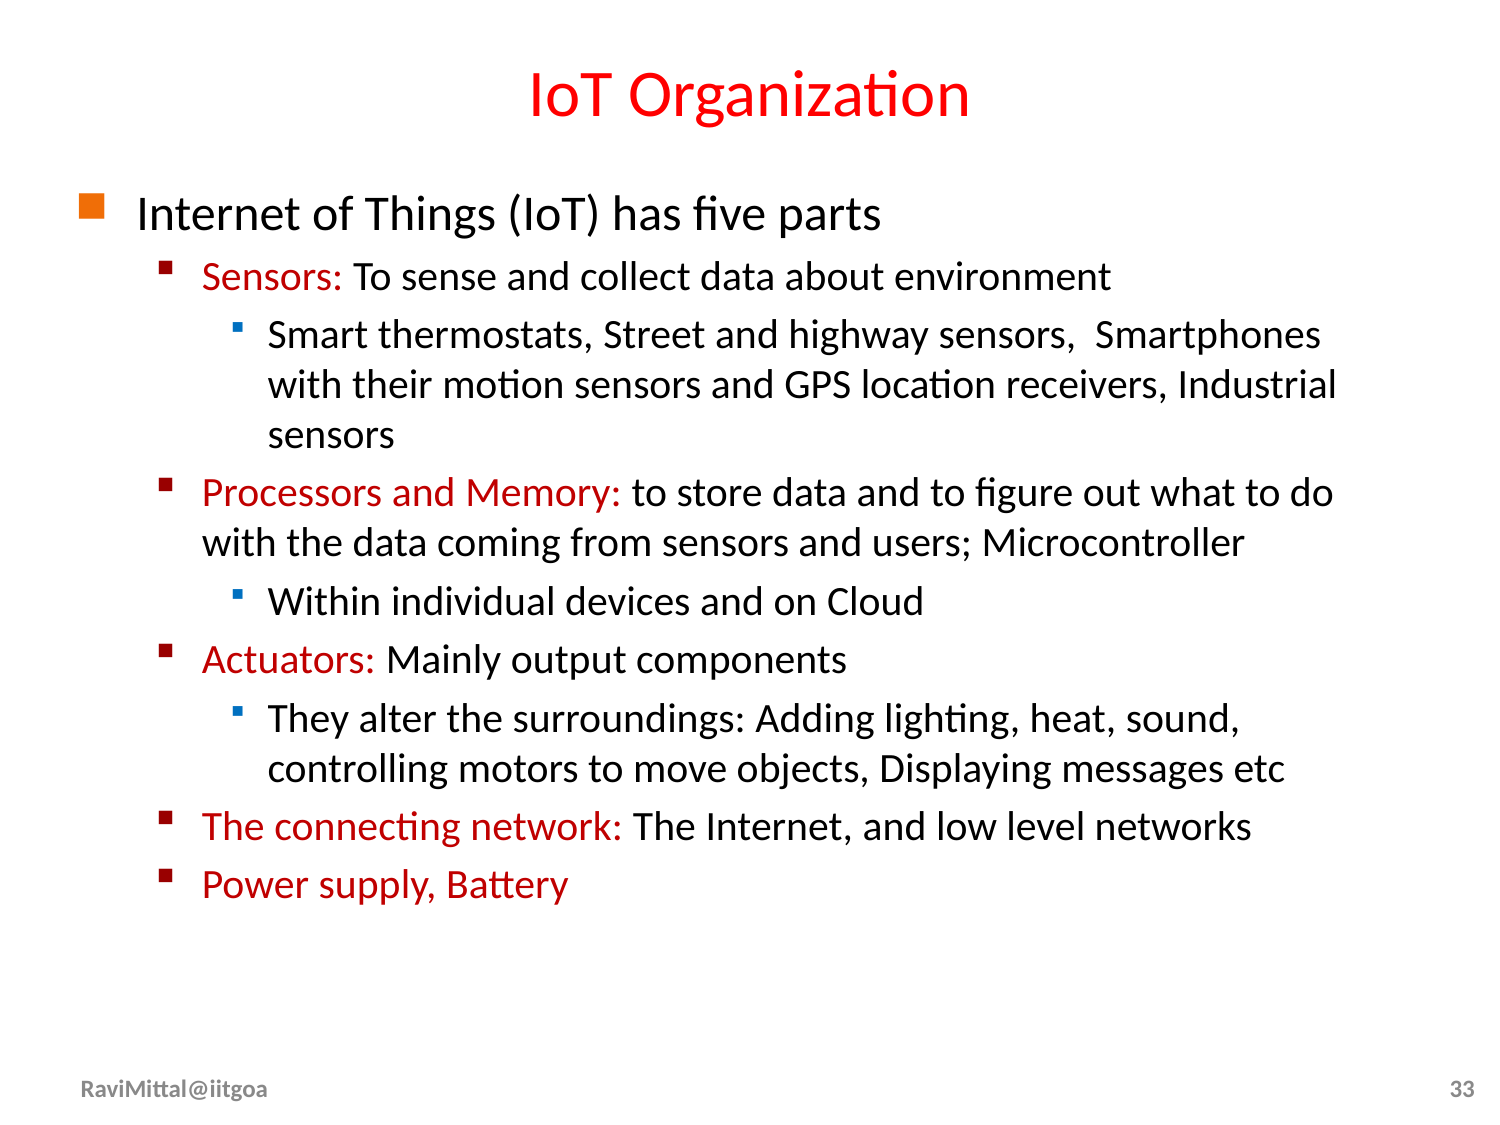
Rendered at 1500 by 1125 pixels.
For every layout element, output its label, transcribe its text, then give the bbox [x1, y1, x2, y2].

title IoT Organization [59, 31, 1441, 149]
list Internet of Things (IoT) has five parts Sensors: To sense and collect data about environment Smart thermostats, Street and highway sensors, Smartphones with their motion sensors and GPS location receivers, Industrial sensors Processors and Memory: to store data and to figure out what to do with the data coming from sensors and users; Microcontroller Within individual devices and on Cloud Actuators: Mainly output components They alter the surroundings: Adding lighting, heat, sound, controlling motors to move objects, Displaying messages etc The connecting network: The Internet, and low level networks Power supply, Battery [65, 172, 1361, 1047]
text_box RaviMittal@iitgoa [65, 1057, 573, 1118]
